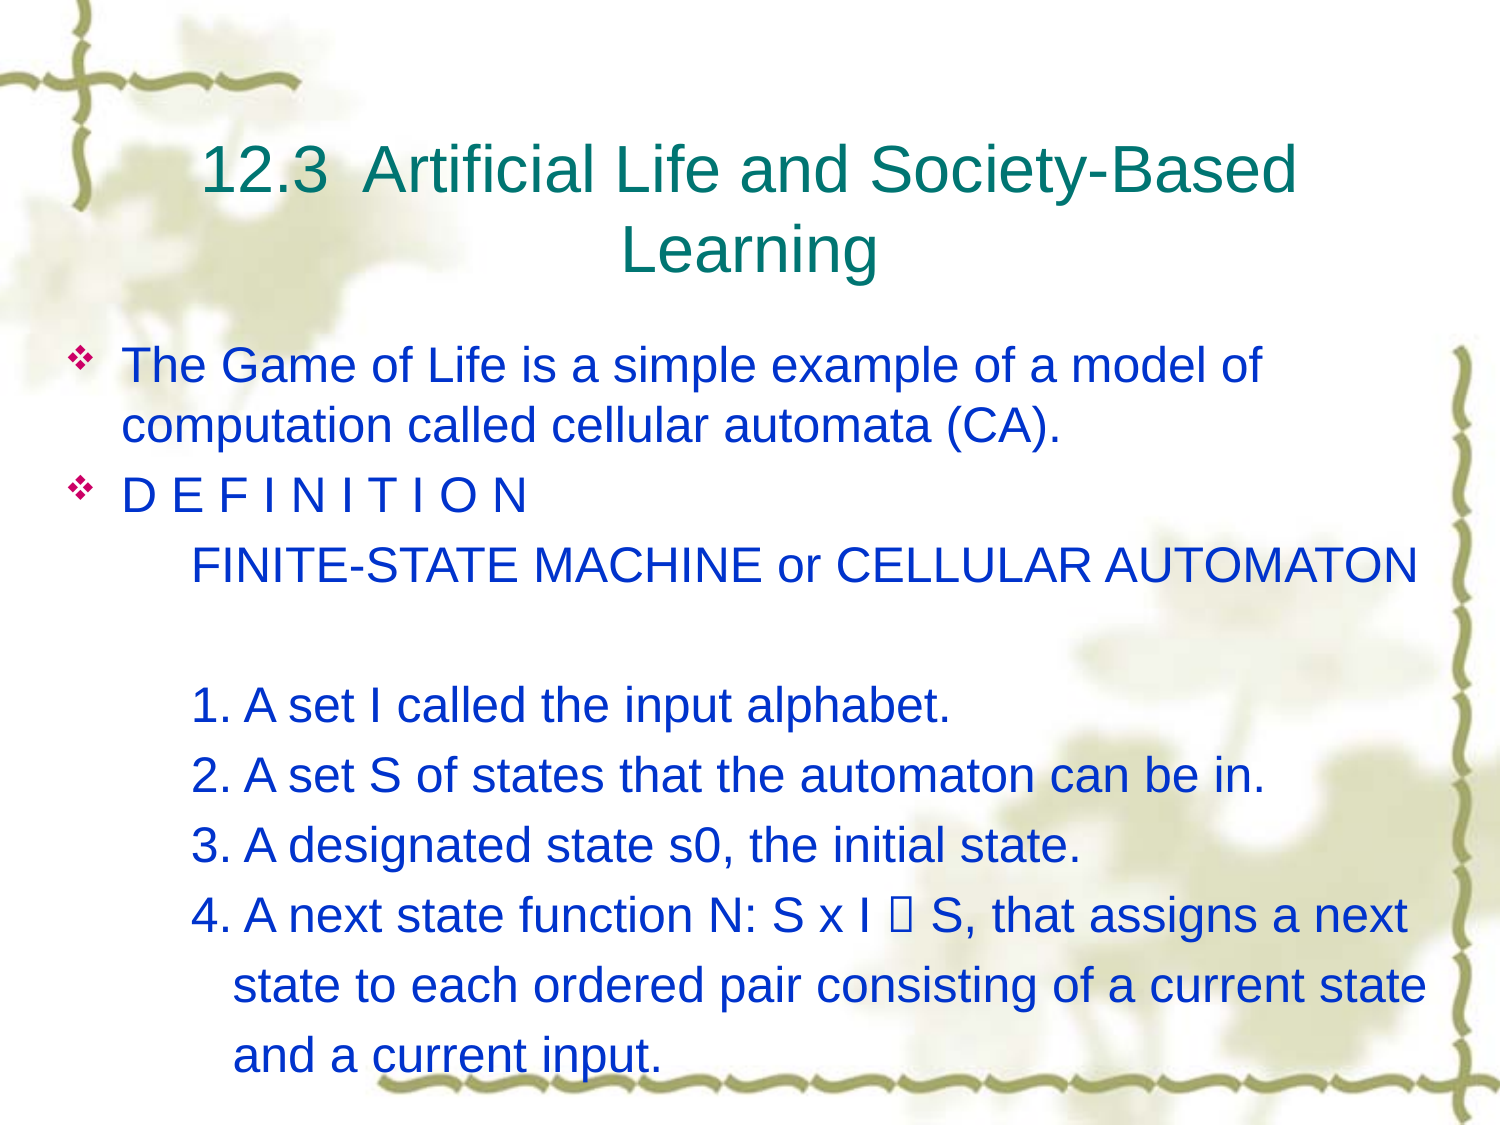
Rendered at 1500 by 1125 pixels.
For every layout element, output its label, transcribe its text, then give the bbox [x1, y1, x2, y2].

title 12.3 Artificial Life and Society-Based Learning [49, 112, 1451, 301]
list The Game of Life is a simple example of a model of computation called cellular automata (CA). D E F I N I T I O N FINITE-STATE MACHINE or CELLULAR AUTOMATON 1. A set I called the input alphabet. 2. A set S of states that the automaton can be in. 3. A designated state s0, the initial state. 4. A next state function N: S x I  S, that assigns a next state to each ordered pair consisting of a current state and a current input. [49, 324, 1452, 1125]
picture [0, 0, 1500, 1125]
